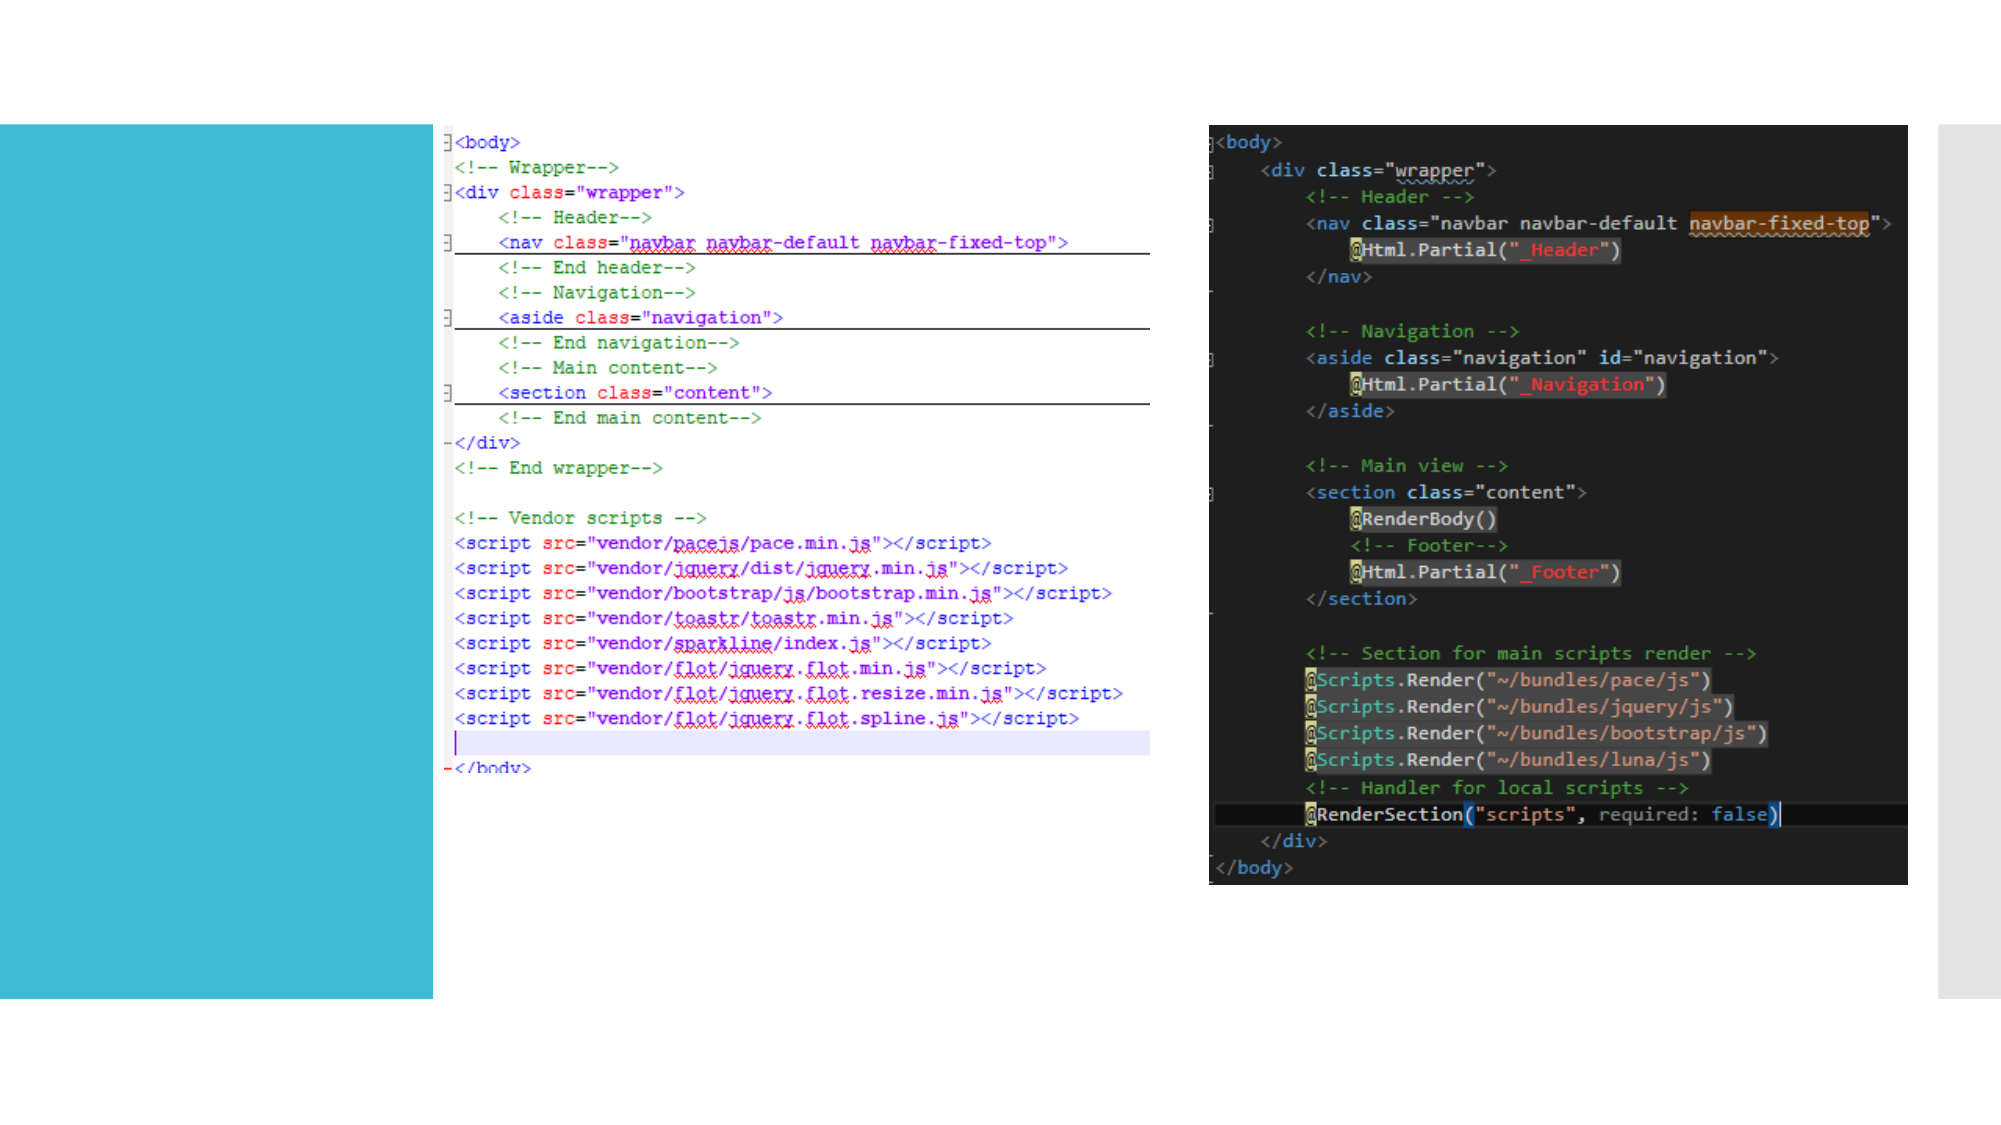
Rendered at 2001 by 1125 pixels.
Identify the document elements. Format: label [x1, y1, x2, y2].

picture [1209, 125, 1908, 886]
list [444, 125, 1150, 773]
